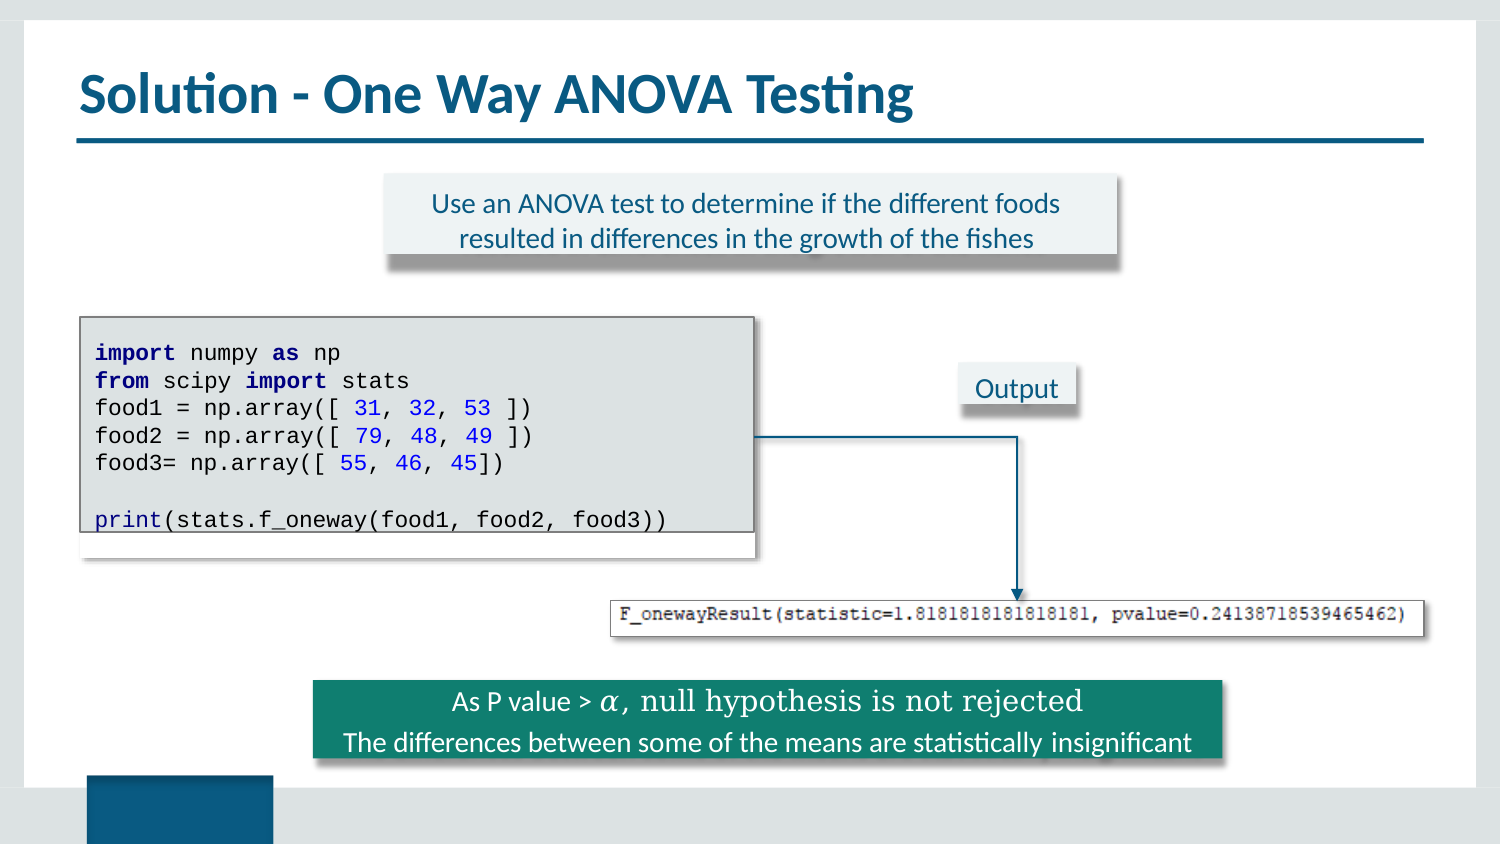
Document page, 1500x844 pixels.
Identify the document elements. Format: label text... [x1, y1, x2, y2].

text_box [316, 670, 1228, 791]
text_box Output [958, 362, 1077, 404]
text_box import numpy as np from scipy import stats food1 = np.array([ 31, 32, 53 ]) food2 = np.array([ 79, 48, 49 ]) food3= np.array([ 55, 46, 45]) print(stats.f_oneway(food1, food2, food3)) [79, 316, 755, 532]
text_box [754, 435, 1024, 602]
text_box [76, 329, 701, 560]
text_box [952, 357, 1090, 436]
text_box [379, 169, 1130, 281]
text_box [610, 600, 1425, 637]
text_box [750, 431, 1043, 627]
text_box [1228, 675, 1235, 776]
text_box [605, 595, 1438, 650]
title Solution - One Way ANOVA Testing [77, 53, 935, 197]
text_box As P value > 𝛼, null hypothesis is not rejected The differences between some of the means are statistically insignificant [312, 680, 1223, 759]
text_box [409, 254, 1106, 286]
text_box [935, 138, 1424, 144]
text_box [308, 675, 316, 776]
text_box Use an ANOVA test to determine if the different foods resulted in differences in the growth of the fishes [383, 173, 1117, 254]
text_box [74, 311, 768, 571]
